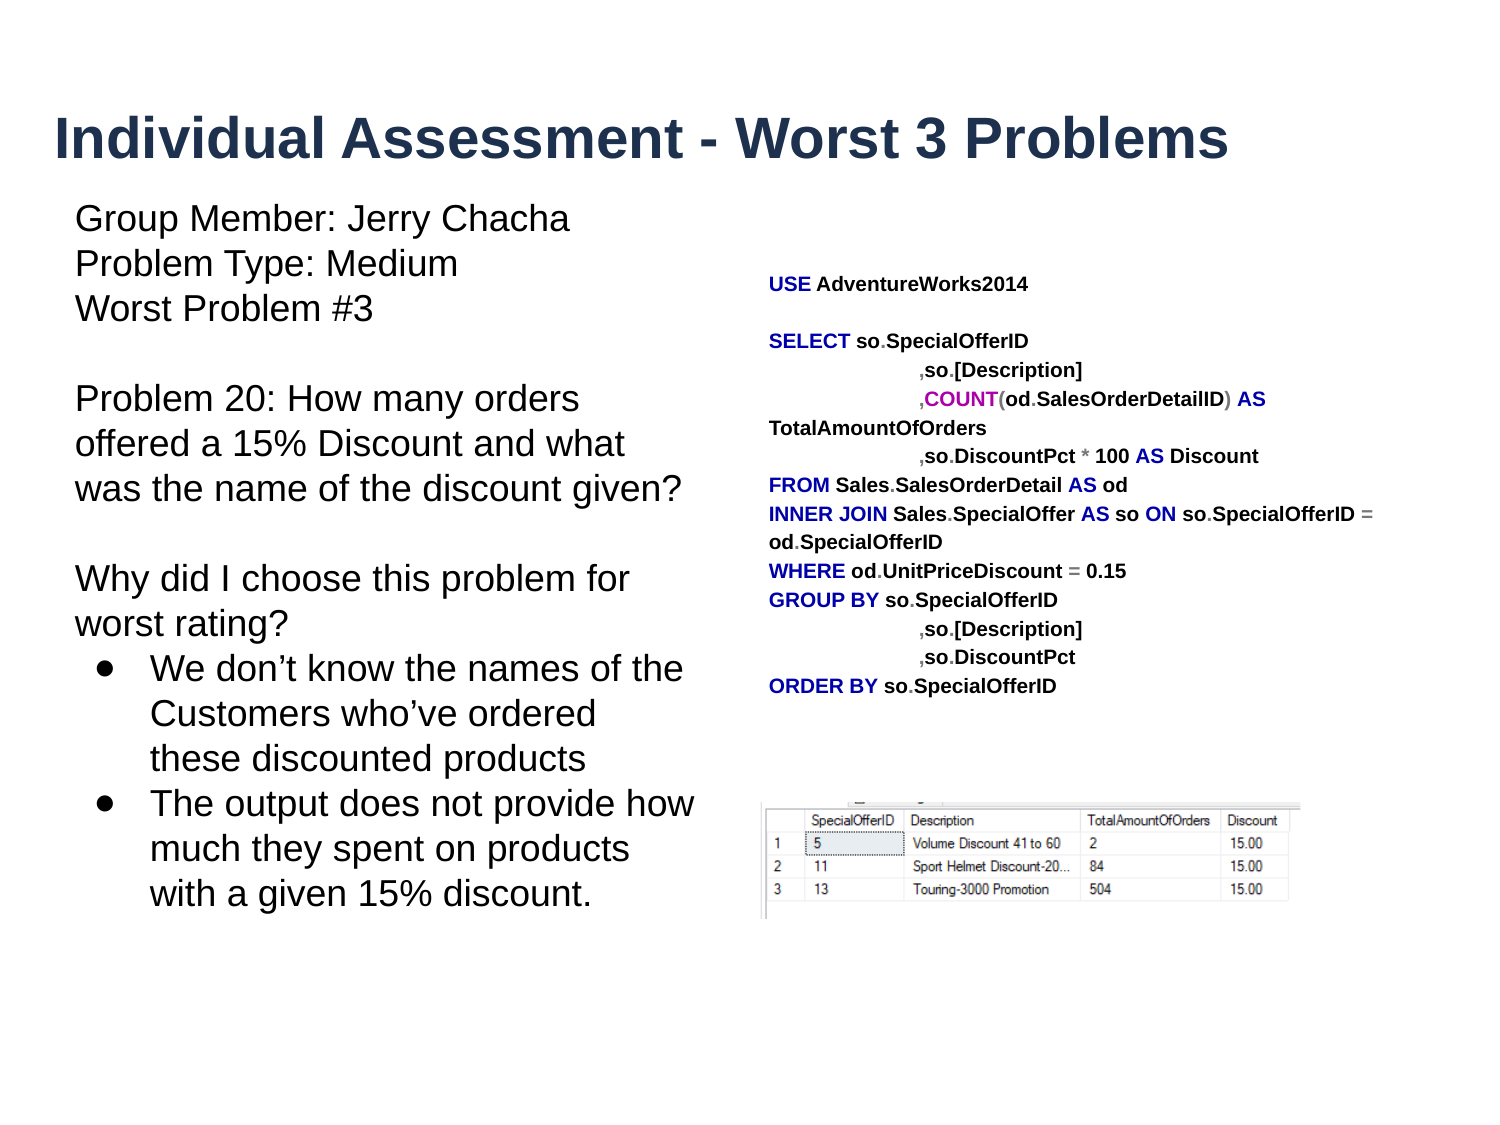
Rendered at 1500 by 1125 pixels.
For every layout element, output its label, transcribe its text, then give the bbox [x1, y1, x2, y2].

title Individual Assessment - Worst 3 Problems [39, 18, 1463, 253]
text_box USE AdventureWorks2014 SELECT so.SpecialOfferID ,so.[Description] ,COUNT(od.SalesOrderDetailID) AS TotalAmountOfOrders ,so.DiscountPct * 100 AS Discount FROM Sales.SalesOrderDetail AS od INNER JOIN Sales.SpecialOffer AS so ON so.SpecialOfferID = od.SpecialOfferID WHERE od.UnitPriceDiscount = 0.15 GROUP BY so.SpecialOfferID ,so.[Description] ,so.DiscountPct ORDER BY so.SpecialOfferID [753, 252, 1421, 1058]
picture [760, 802, 1301, 919]
text_box Group Member: Jerry Chacha Problem Type: Medium Worst Problem #3 Problem 20: How many orders offered a 15% Discount and what was the name of the discount given? Why did I choose this problem for worst rating? We don’t know the names of the Customers who’ve ordered these discounted products The output does not provide how much they spent on products with a given 15% discount. [59, 186, 712, 1058]
